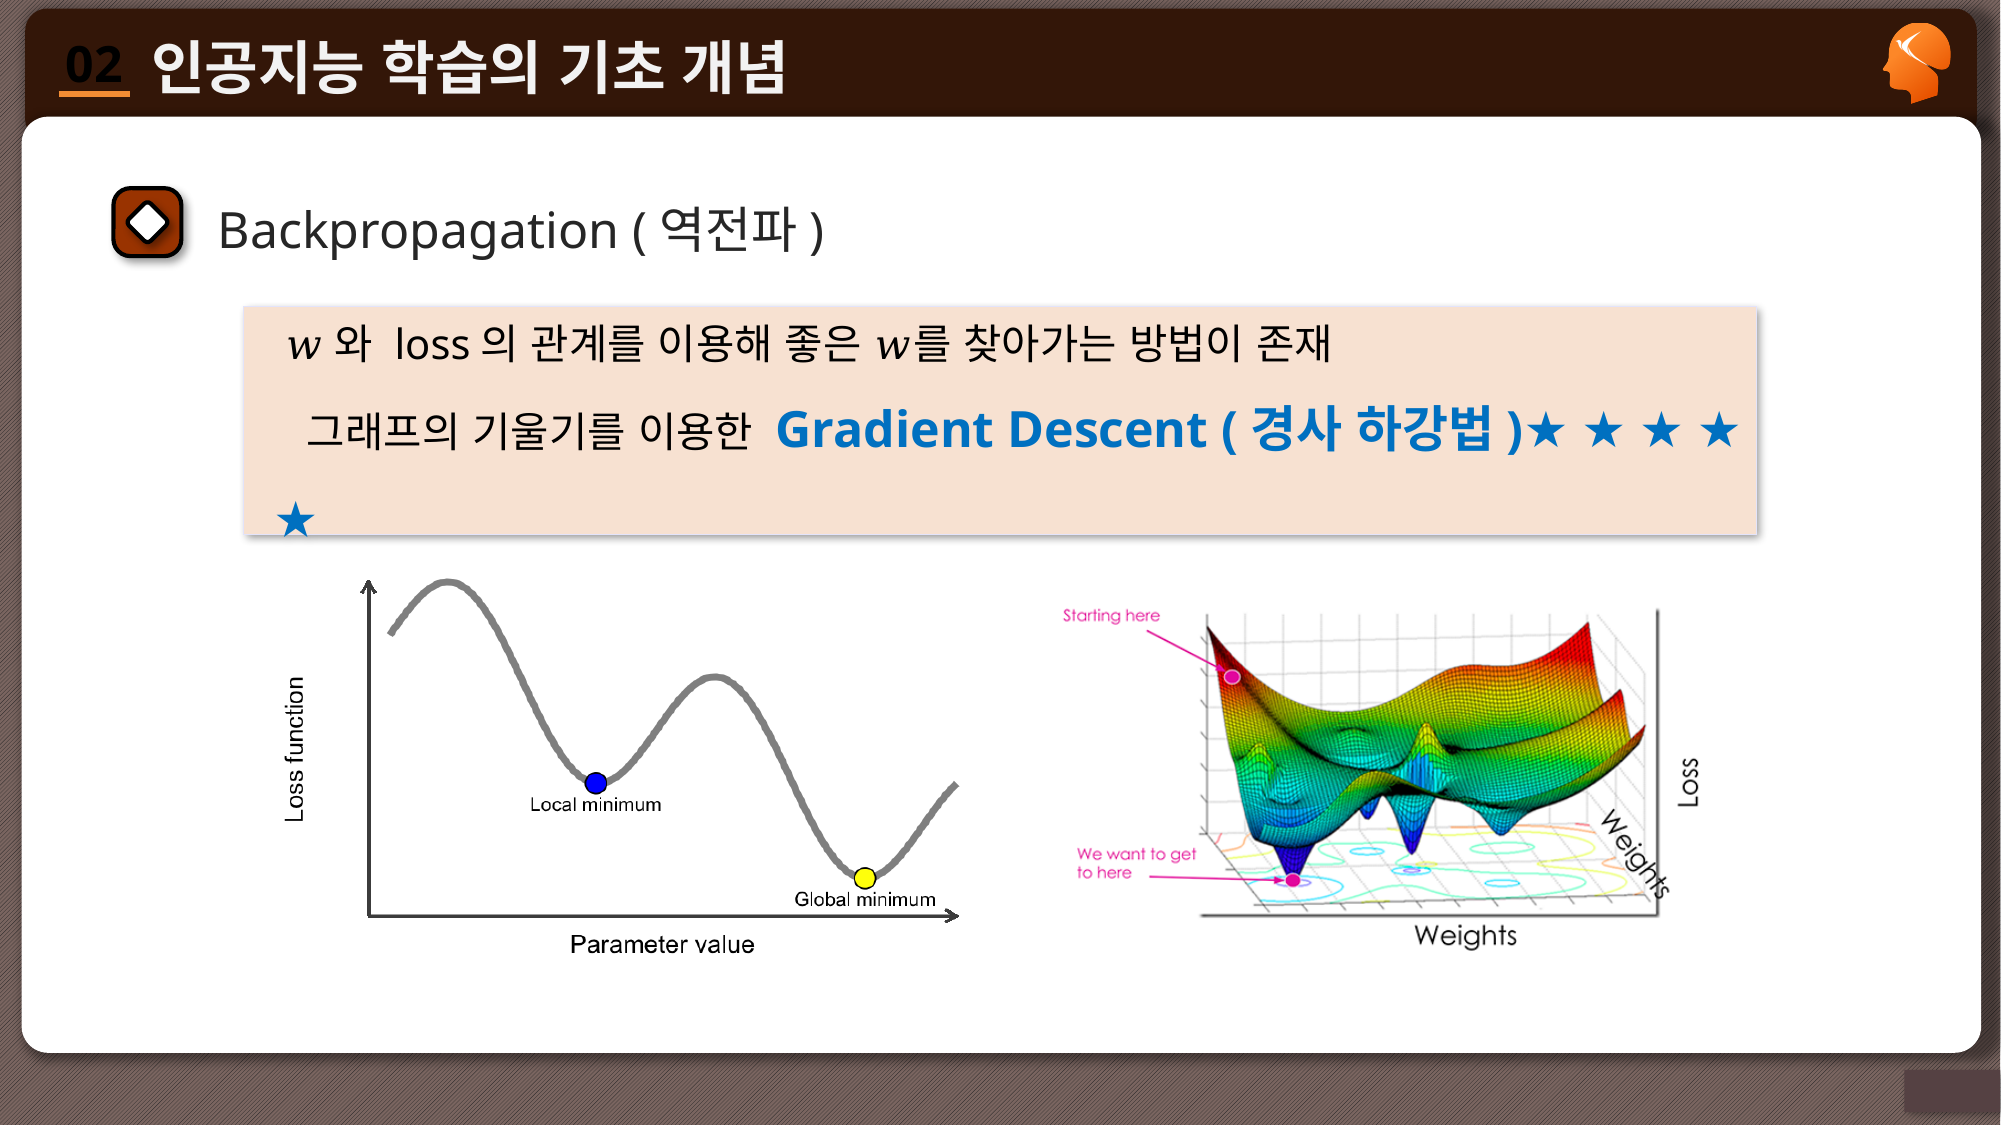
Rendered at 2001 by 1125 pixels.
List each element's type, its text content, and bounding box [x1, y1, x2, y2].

picture [272, 563, 1016, 970]
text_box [113, 187, 1427, 269]
picture [1880, 23, 1954, 107]
picture [1054, 579, 1717, 954]
text_box 𝑤와 loss의 관계를 이용해 좋은 𝑤를 찾아가는 방법이 존재 그래프의 기울기를 이용한 Gradient Descent (경사 하강법)★ ★ ★ ★ ★ [243, 306, 1757, 535]
